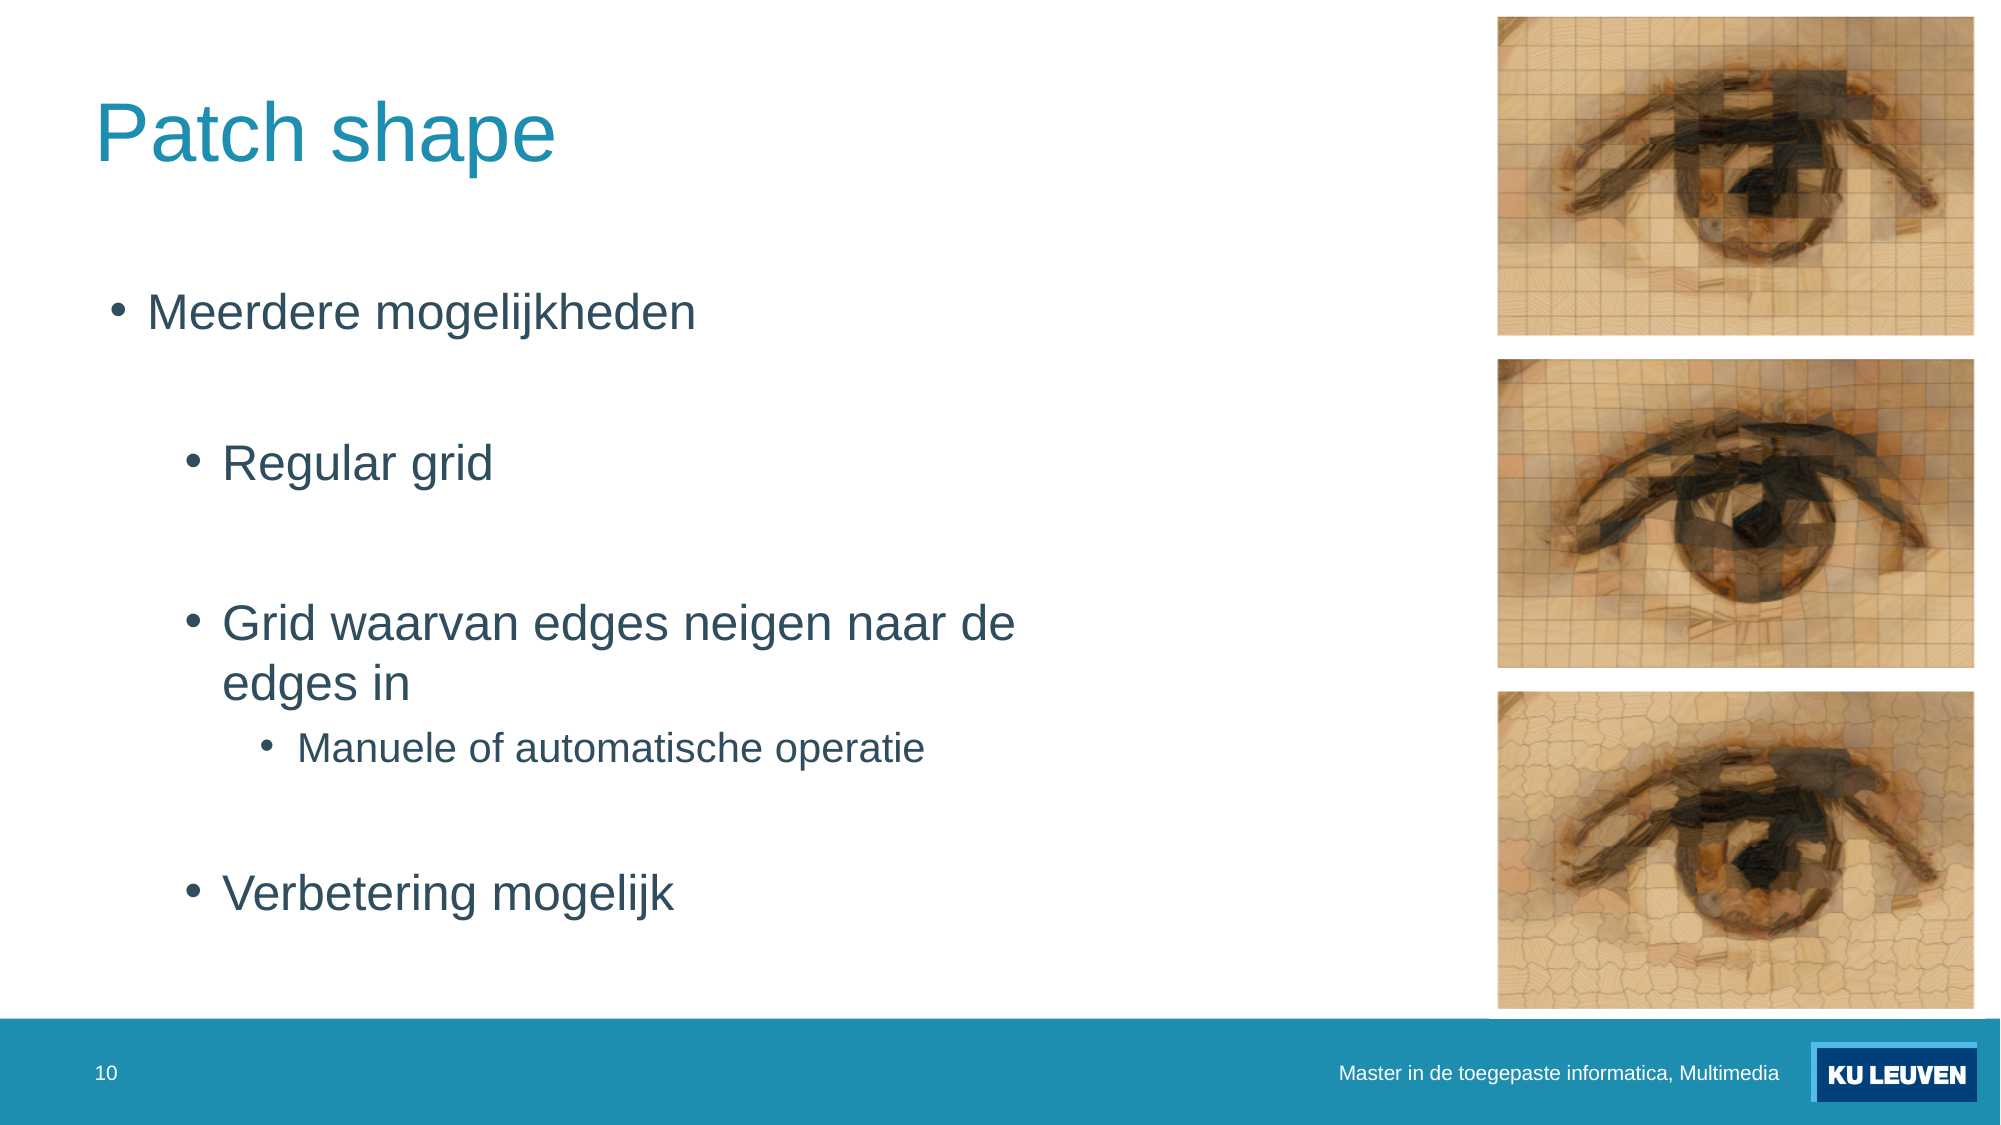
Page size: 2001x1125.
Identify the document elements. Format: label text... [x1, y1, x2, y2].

picture [1489, 2, 1985, 1019]
footer Master in de toegepaste informatica, Multimedia [989, 1018, 1809, 1125]
title Patch shape [94, 33, 1489, 223]
picture [1811, 1042, 1977, 1102]
slide_number 10 [94, 1018, 201, 1125]
